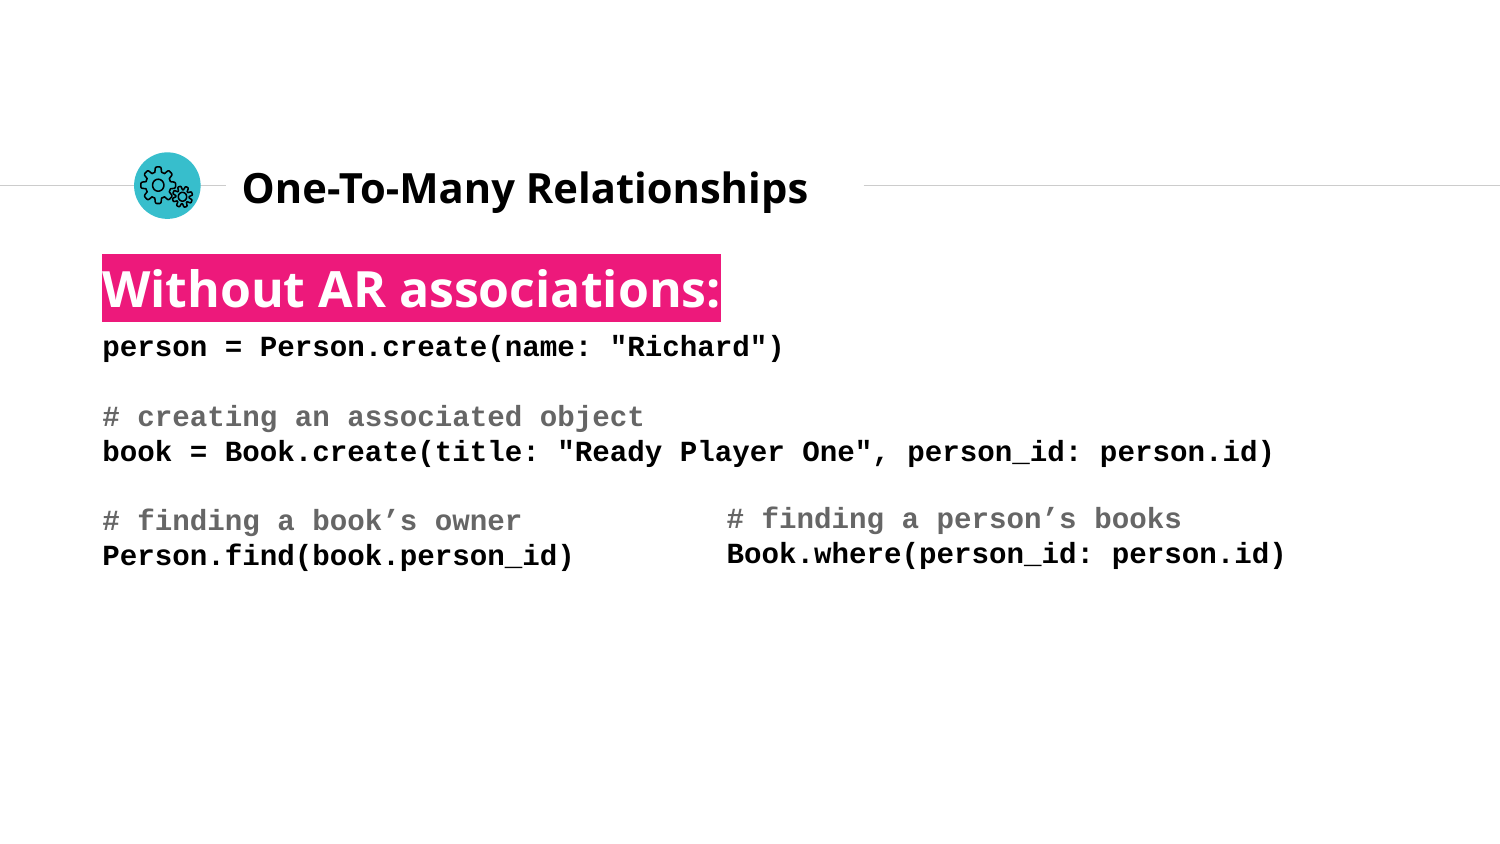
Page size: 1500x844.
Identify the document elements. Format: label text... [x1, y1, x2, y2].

text_box Without AR associations: [87, 242, 779, 311]
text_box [140, 166, 193, 208]
text_box person = Person.create(name: "Richard") # creating an associated object book = Book.create(title: "Ready Player One", person_id: person.id) # finding a book’s owner Person.find(book.person_id) [87, 311, 1315, 602]
title One-To-Many Relationships [226, 151, 863, 223]
text_box # finding a person’s books Book.where(person_id: person.id) [711, 484, 1413, 568]
